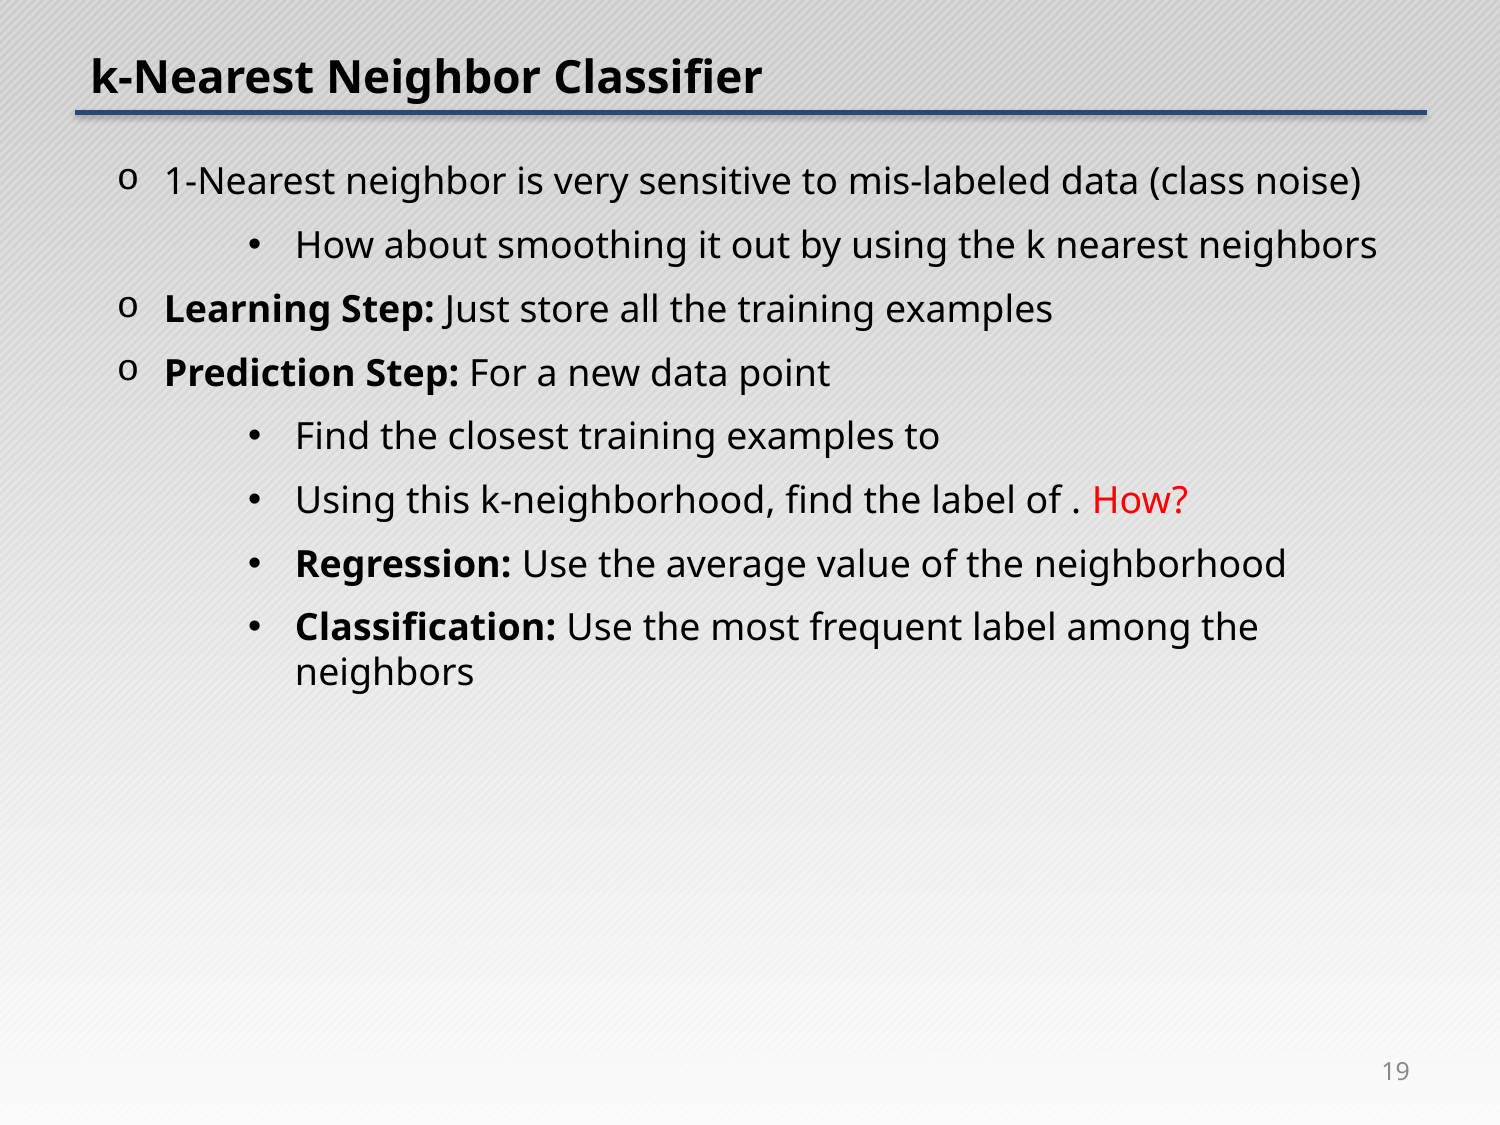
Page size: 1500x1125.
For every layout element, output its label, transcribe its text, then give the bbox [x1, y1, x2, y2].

text_box [71, 645, 1429, 1033]
picture [0, 0, 1500, 1125]
slide_number 19 [1074, 1042, 1425, 1103]
title k-Nearest Neighbor Classifier [74, 37, 1426, 113]
